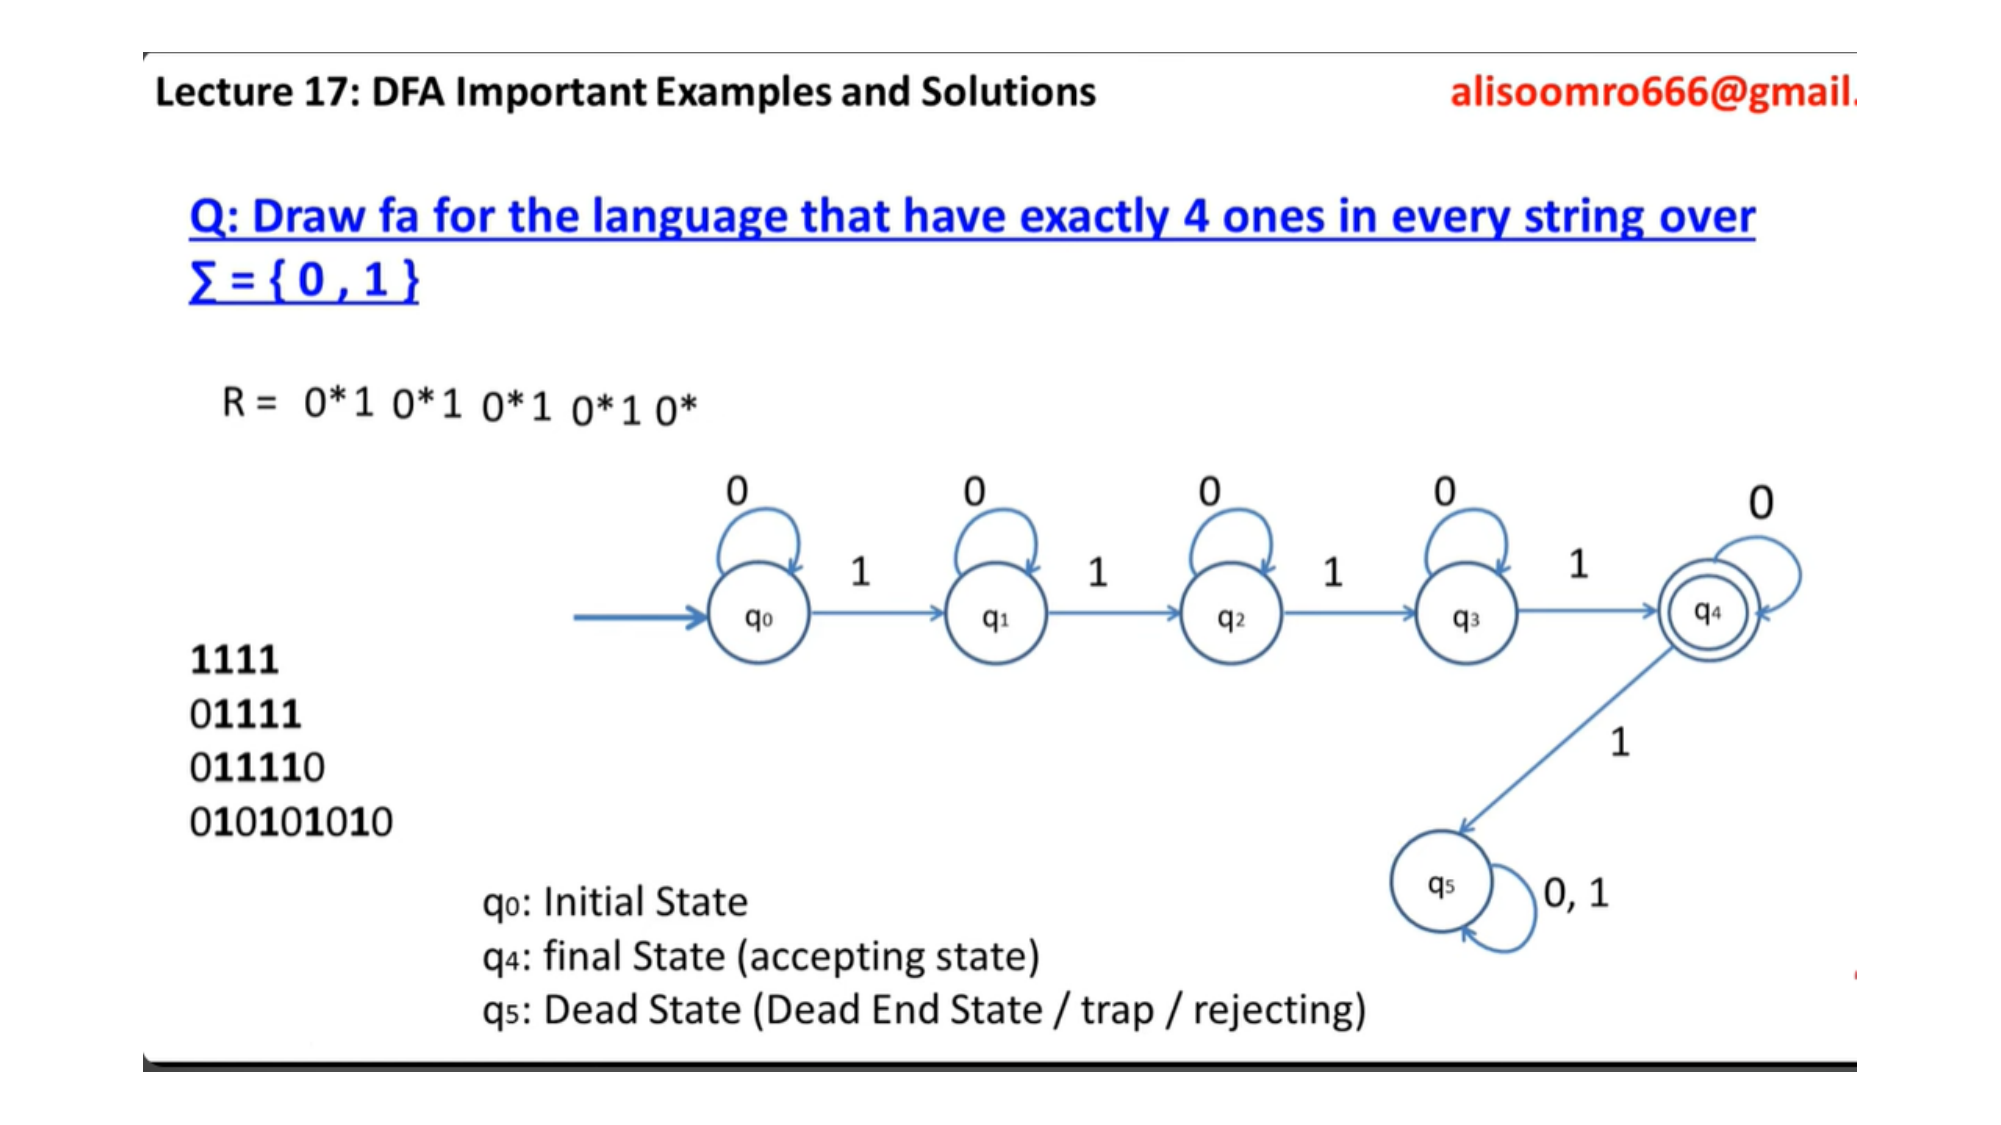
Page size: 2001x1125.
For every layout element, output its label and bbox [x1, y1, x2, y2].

picture [143, 52, 1857, 1072]
